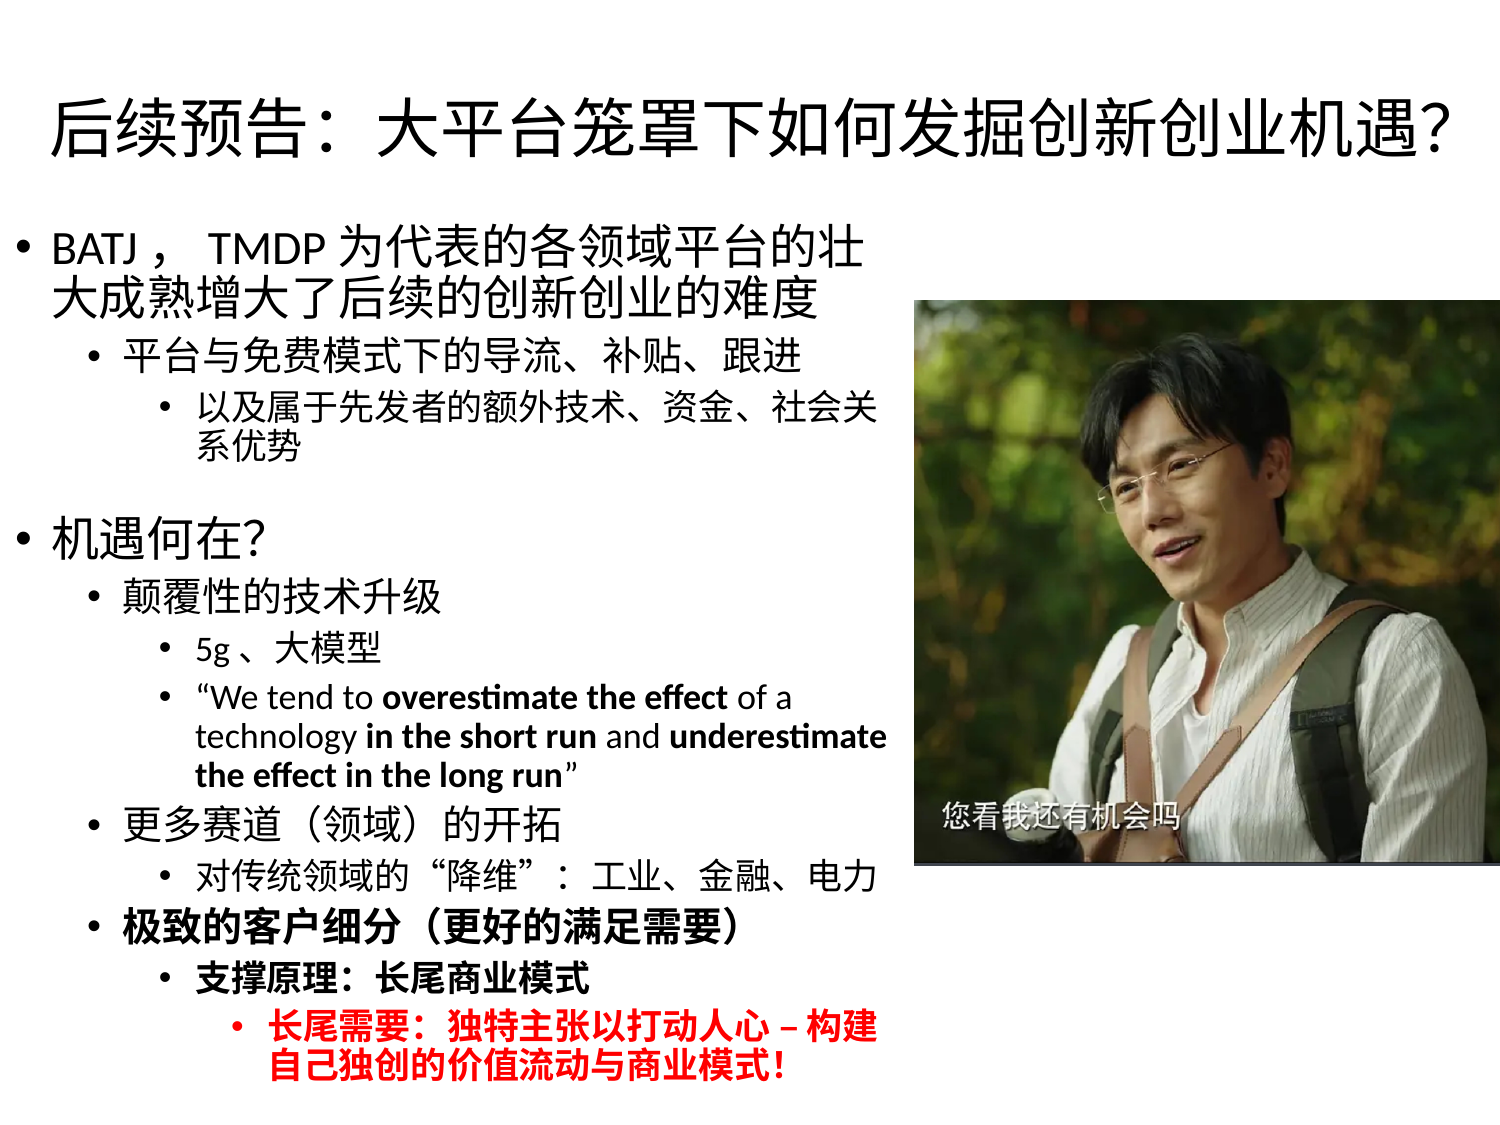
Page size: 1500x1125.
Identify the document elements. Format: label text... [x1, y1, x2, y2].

picture [914, 300, 1500, 866]
title 后续预告：大平台笼罩下如何发掘创新创业机遇？ [34, 59, 1440, 203]
list BATJ，TMDP为代表的各领域平台的壮大成熟增大了后续的创新创业的难度 平台与免费模式下的导流、补贴、跟进 以及属于先发者的额外技术、资金、社会关系优势 机遇何在？ 颠覆性的技术升级 5g、大模型 “We tend to overestimate the effect of a technology in the short run and underestimate the effect in the long run” 更多赛道（领域）的开拓 对传统领域的“降维”：工业、金融、电力 极致的客户细分（更好的满足需要） 支撑原理：长尾商业模式 长尾需要：独特主张以打动人心 – 构建自己独创的价值流动与商业模式！ [0, 215, 915, 1111]
